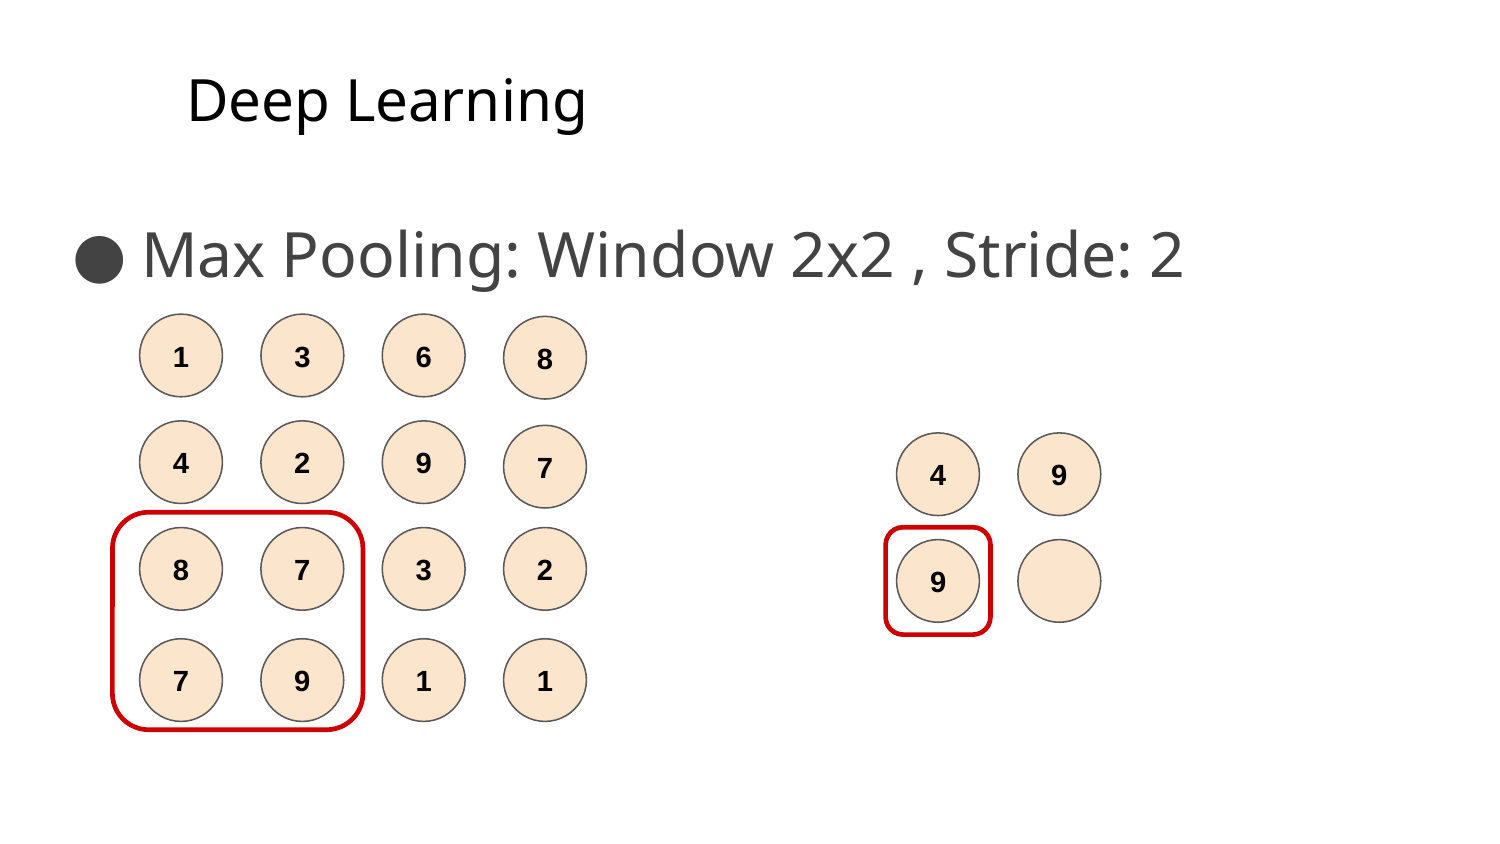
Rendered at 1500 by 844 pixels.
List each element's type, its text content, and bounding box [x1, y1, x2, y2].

title Deep Learning [171, 48, 1449, 143]
text_box [1017, 539, 1101, 623]
text_box 1 [503, 638, 587, 722]
text_box 2 [260, 420, 344, 504]
text_box 4 [139, 420, 223, 504]
text_box 8 [503, 316, 587, 400]
text_box 3 [382, 527, 466, 611]
text_box 1 [139, 314, 223, 397]
text_box [112, 512, 363, 730]
text_box 7 [503, 425, 587, 508]
text_box 9 [382, 420, 466, 504]
list Max Pooling: Window 2x2 , Stride: 2 [51, 189, 1500, 750]
text_box 4 [896, 432, 980, 516]
text_box 2 [503, 527, 587, 611]
text_box 6 [382, 314, 466, 397]
text_box 9 [885, 527, 991, 635]
text_box 3 [260, 314, 344, 397]
text_box 1 [382, 638, 466, 722]
text_box 9 [1017, 432, 1101, 516]
